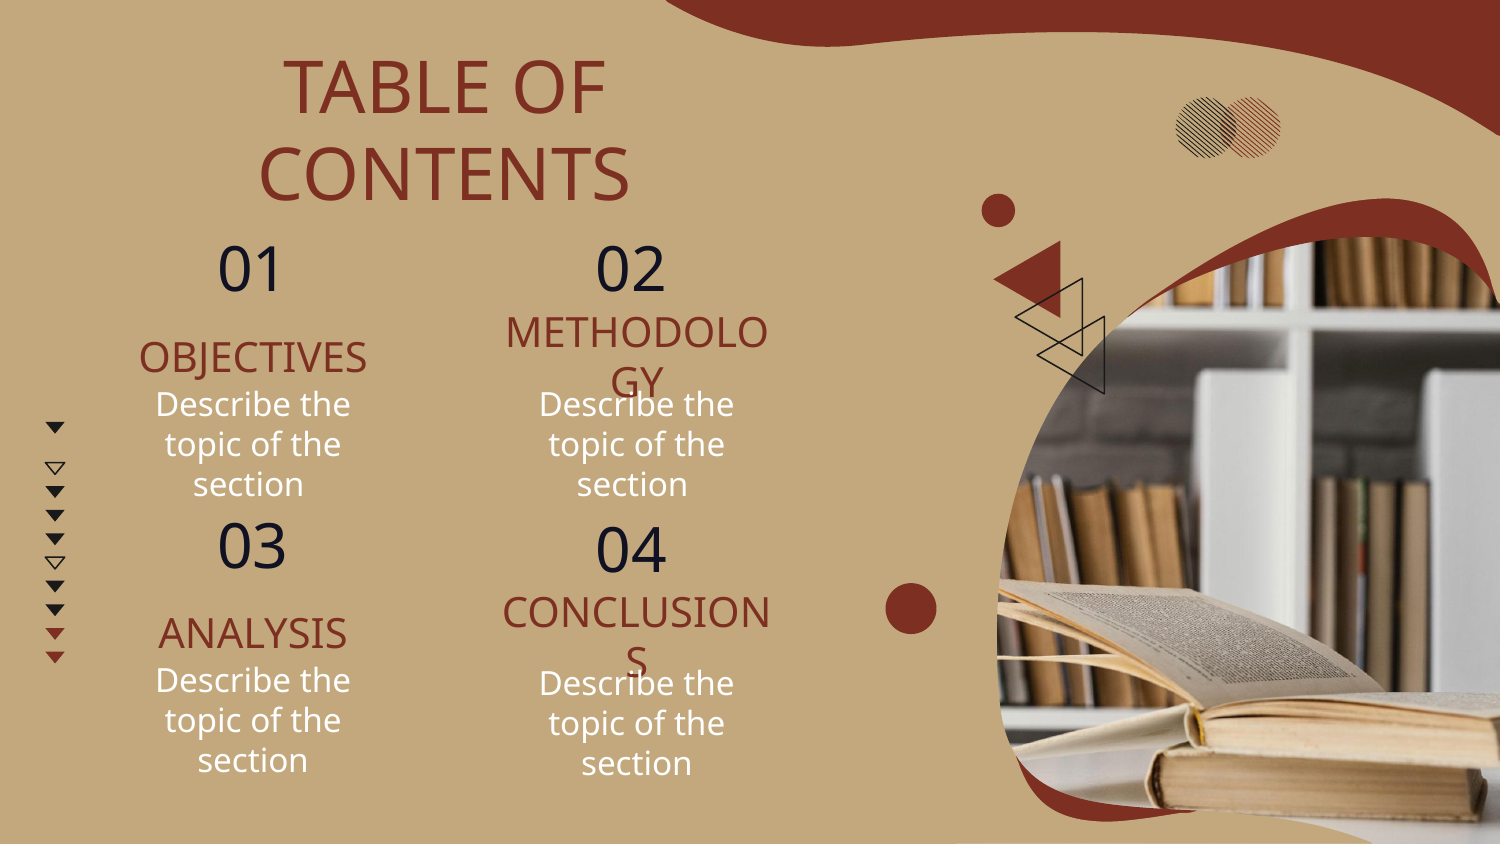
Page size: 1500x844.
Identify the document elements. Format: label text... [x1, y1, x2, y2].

title 01 [216, 220, 290, 313]
subtitle Describe the topic of the section [118, 399, 389, 487]
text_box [810, 166, 1500, 844]
subtitle Describe the topic of the section [118, 675, 389, 764]
title ANALYSIS [118, 588, 389, 675]
title METHODOLOGY [501, 312, 772, 399]
title CONCLUSIONS [501, 592, 772, 678]
title TABLE OF CONTENTS [118, 88, 772, 167]
subtitle Describe the topic of the section [501, 678, 772, 766]
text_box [1007, 180, 1087, 410]
title 04 [594, 501, 668, 594]
subtitle Describe the topic of the section [501, 399, 772, 487]
title 03 [216, 497, 290, 590]
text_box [1175, 96, 1282, 159]
title OBJECTIVES [118, 312, 389, 399]
title 02 [594, 220, 668, 313]
